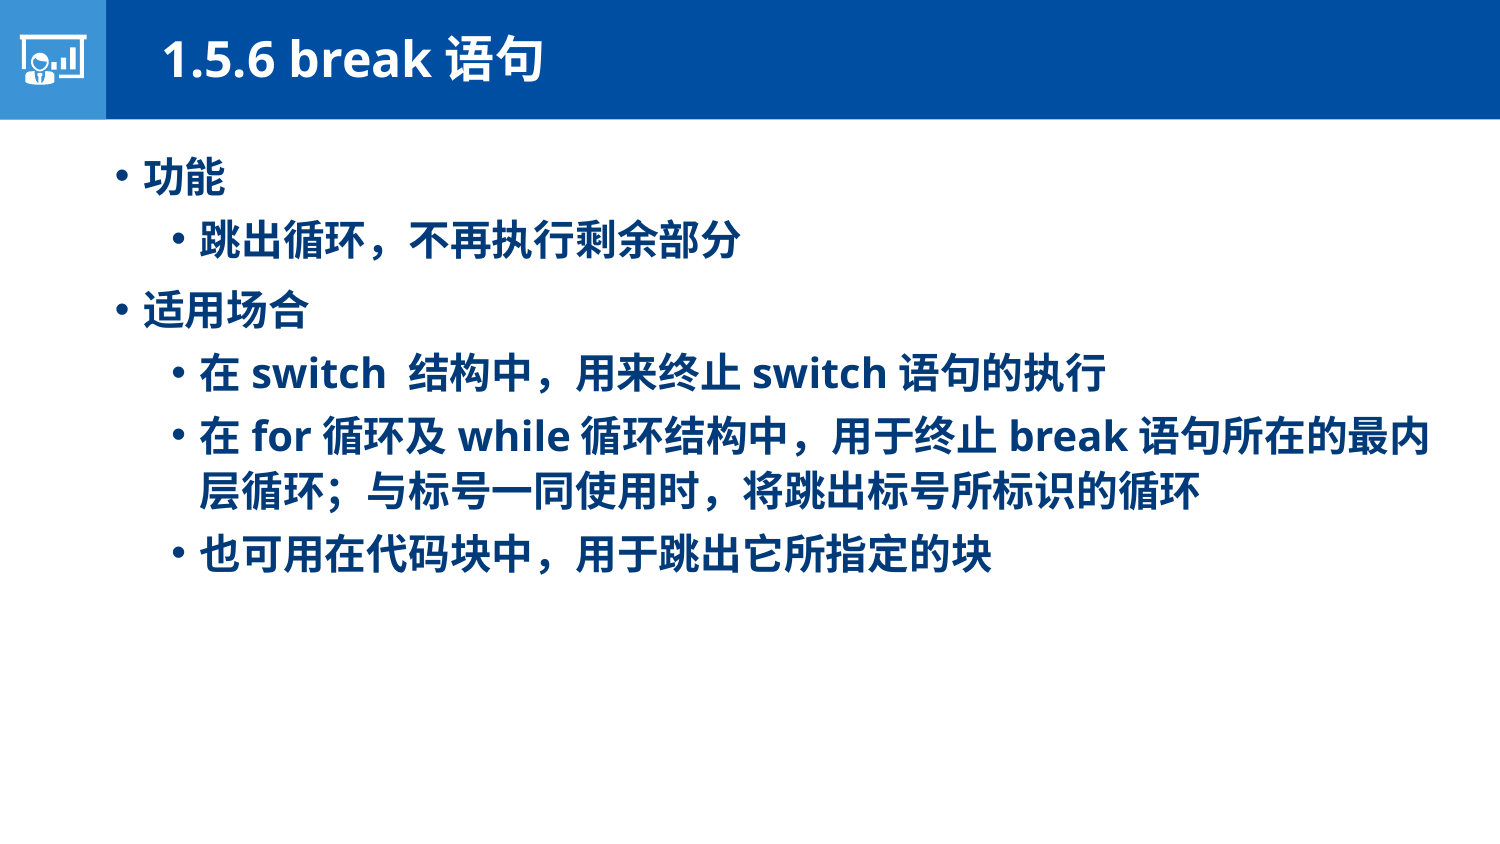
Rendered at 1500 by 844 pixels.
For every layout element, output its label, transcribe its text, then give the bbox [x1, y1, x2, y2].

text_box 功能 跳出循环，不再执行剩余部分 适用场合 在switch 结构中，用来终止switch语句的执行 在for循环及while循环结构中，用于终止break语句所在的最内层循环；与标号一同使用时，将跳出标号所标识的循环 也可用在代码块中，用于跳出它所指定的块 [100, 138, 1447, 694]
text_box 1.5.6 break语句 [146, 20, 560, 95]
